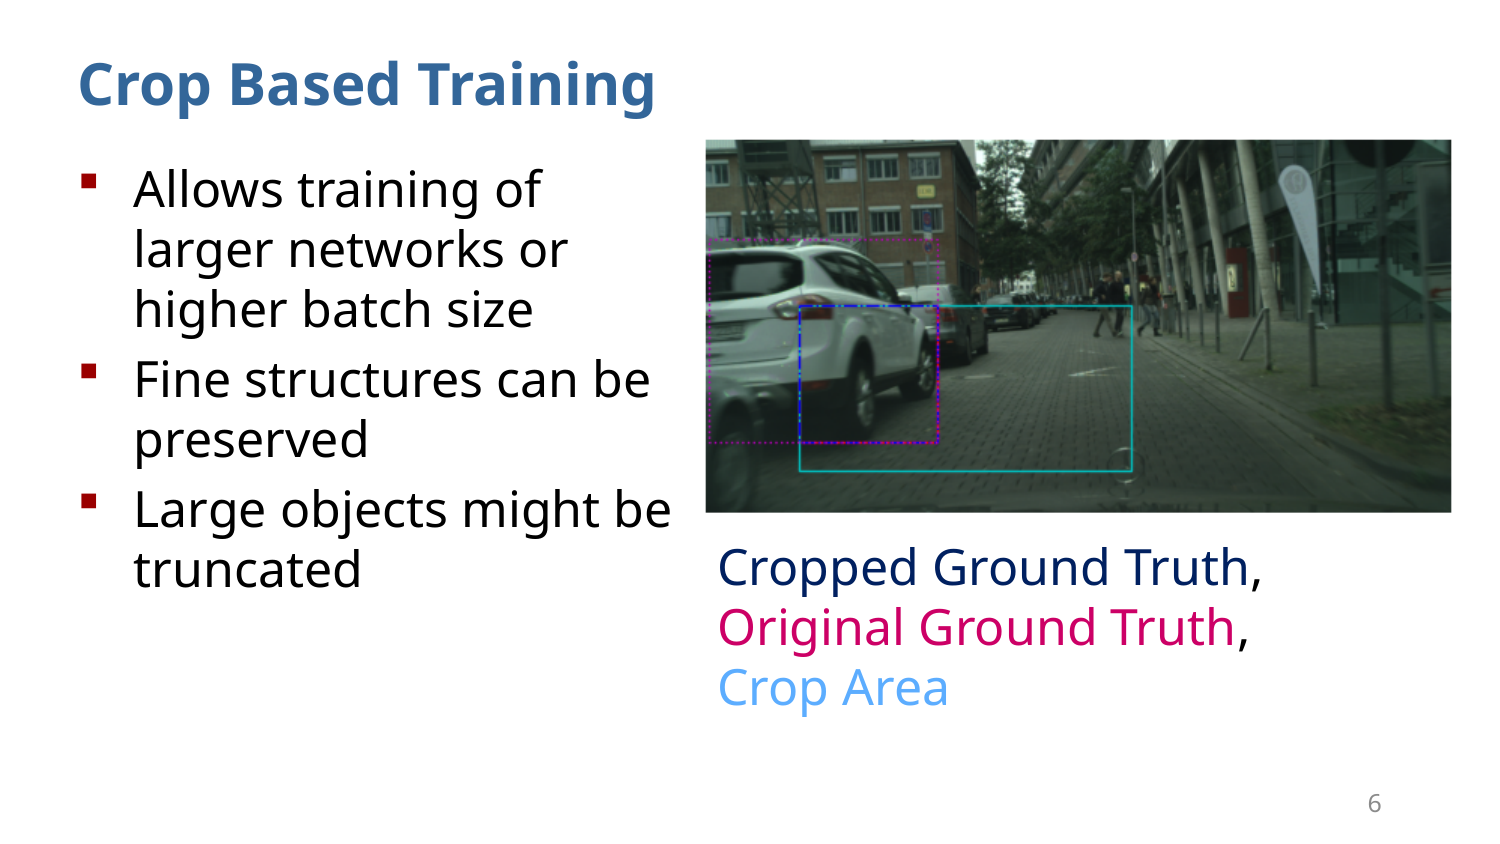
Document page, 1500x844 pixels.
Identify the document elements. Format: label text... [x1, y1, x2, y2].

picture [691, 125, 1465, 528]
title Crop Based Training [62, 39, 1465, 126]
list Allows training of larger networks or higher batch size Fine structures can be preserved Large objects might be truncated [62, 150, 692, 797]
text_box Cropped Ground Truth, Original Ground Truth, Crop Area [702, 534, 1465, 723]
slide_number 6 [1059, 782, 1397, 828]
